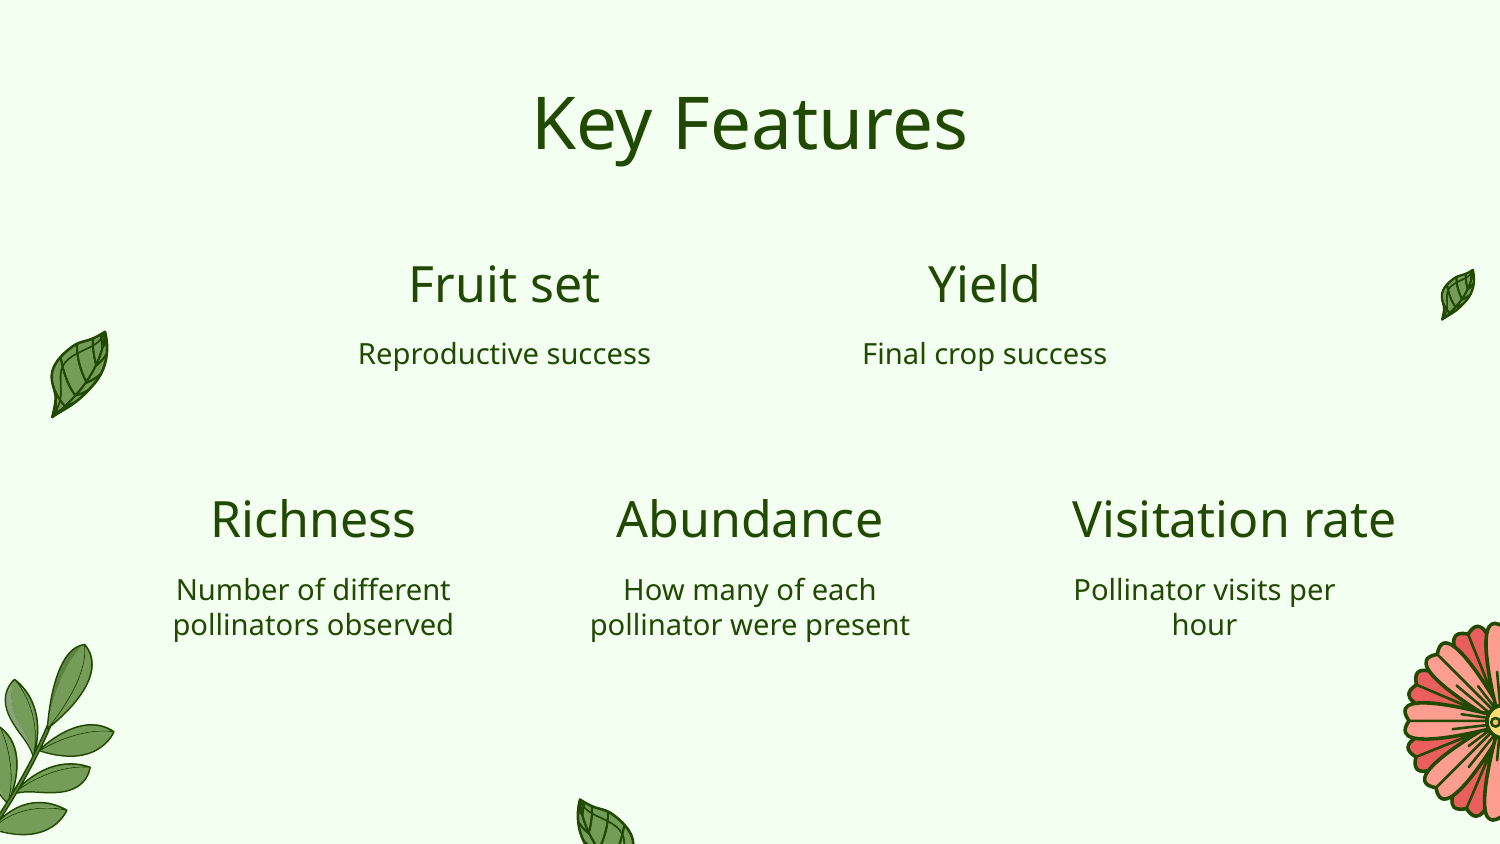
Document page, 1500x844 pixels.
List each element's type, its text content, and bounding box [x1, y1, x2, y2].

title Key Features [118, 72, 1382, 167]
subtitle Richness [132, 497, 495, 563]
subtitle How many of each pollinator were present [569, 563, 931, 636]
subtitle Final crop success [804, 327, 1166, 400]
subtitle Fruit set [334, 262, 675, 327]
subtitle Pollinator visits per hour [1024, 563, 1386, 636]
subtitle Number of different pollinators observed [118, 555, 509, 636]
subtitle Abundance [569, 497, 931, 563]
subtitle Reproductive success [334, 327, 675, 400]
subtitle Visitation rate [1023, 497, 1446, 563]
subtitle Yield [803, 262, 1166, 327]
